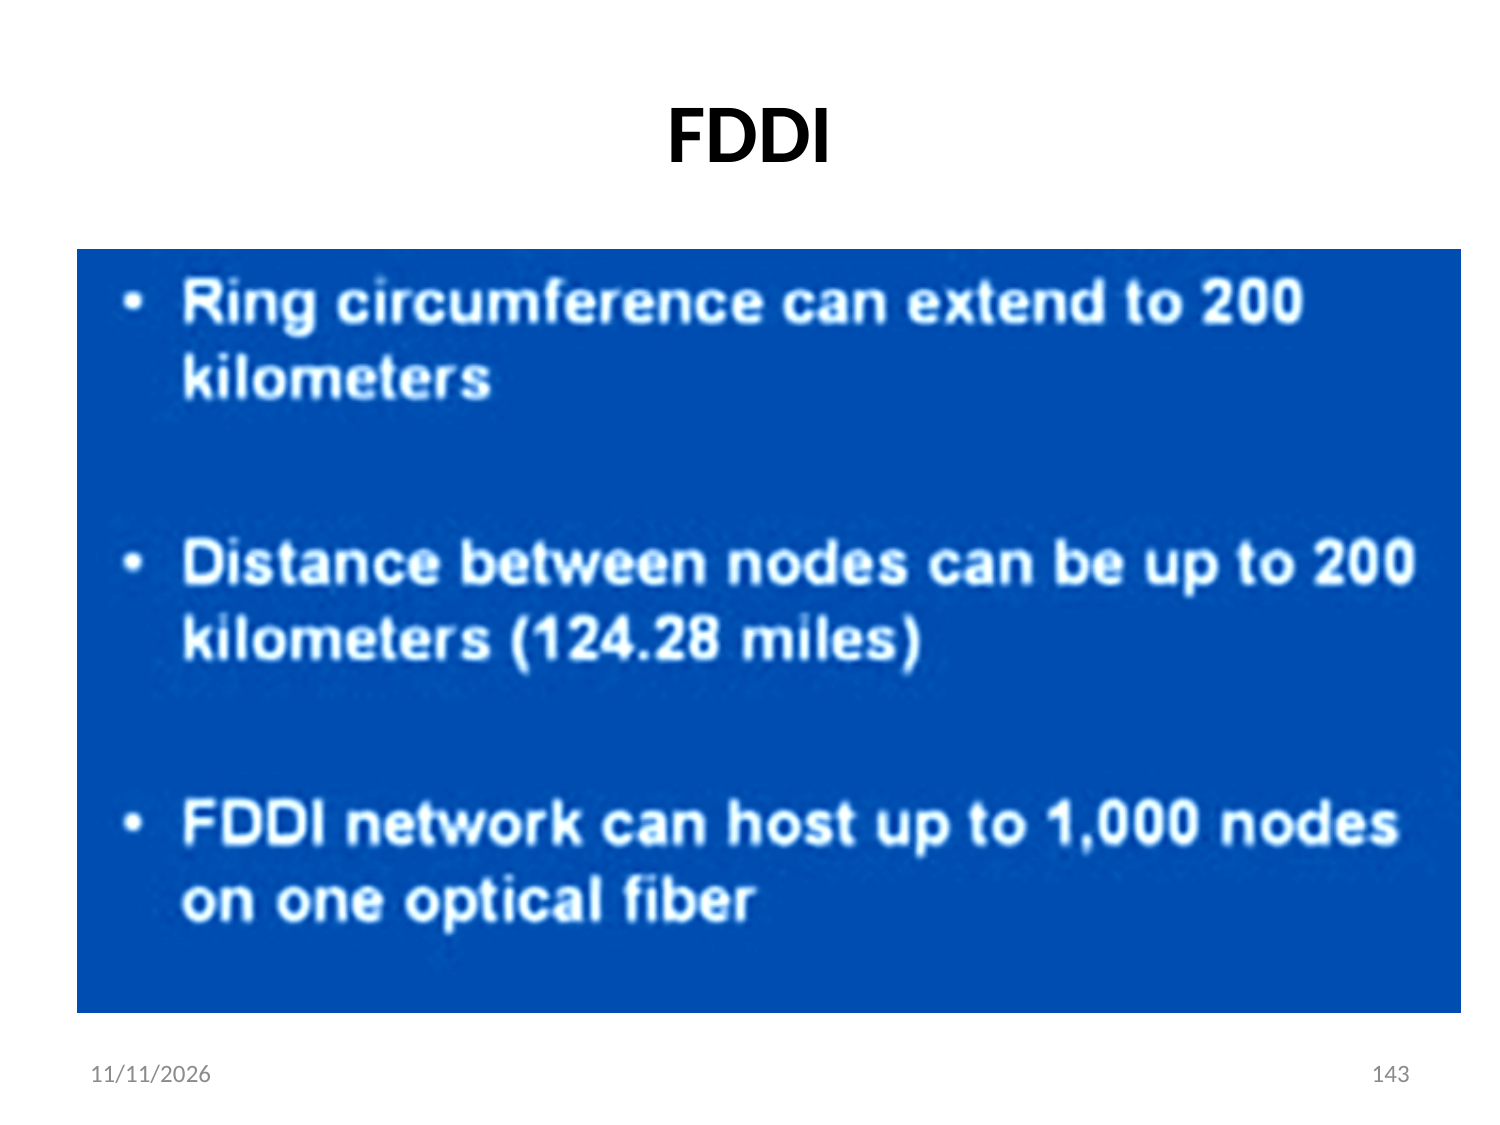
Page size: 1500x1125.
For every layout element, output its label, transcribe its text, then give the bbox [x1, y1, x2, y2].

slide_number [75, 1042, 425, 1103]
slide_number 143 [1074, 1042, 1425, 1103]
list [77, 249, 1461, 1013]
title FDDI [75, 46, 1427, 213]
